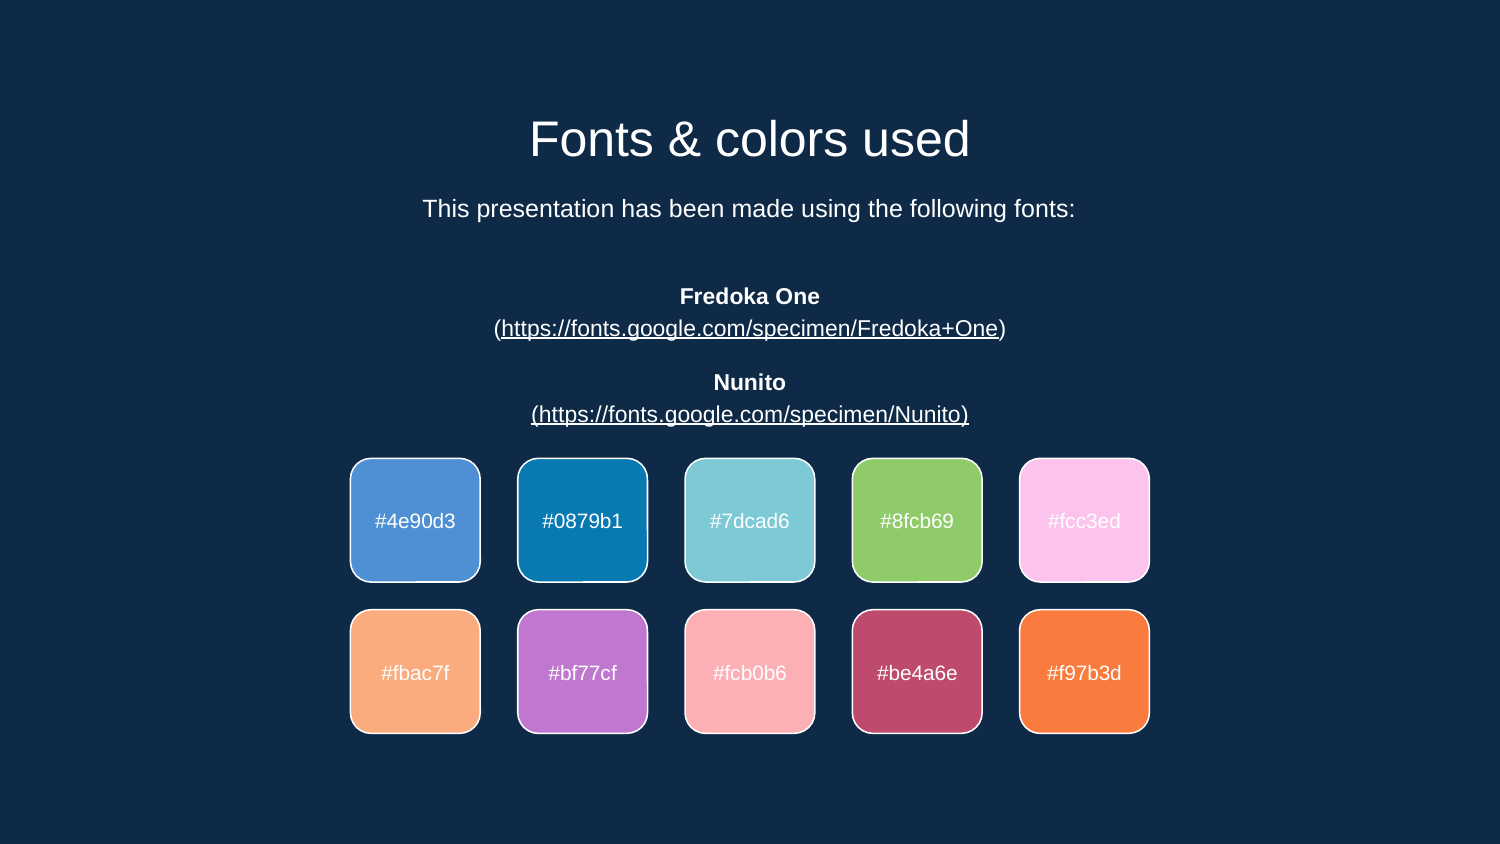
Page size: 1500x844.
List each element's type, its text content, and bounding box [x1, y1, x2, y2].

list Fredoka One (https://fonts.google.com/specimen/Fredoka+One) Nunito (https://fonts.google.com/specimen/Nunito) [171, 249, 1328, 455]
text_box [852, 458, 983, 583]
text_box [517, 458, 648, 583]
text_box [852, 609, 983, 734]
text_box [1019, 609, 1150, 734]
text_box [350, 609, 481, 734]
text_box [517, 609, 648, 734]
list This presentation has been made using the following fonts: [171, 173, 1328, 246]
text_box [1019, 458, 1150, 583]
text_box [350, 458, 481, 583]
title Fonts & colors used [171, 90, 1328, 171]
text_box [684, 609, 816, 734]
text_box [684, 458, 816, 583]
